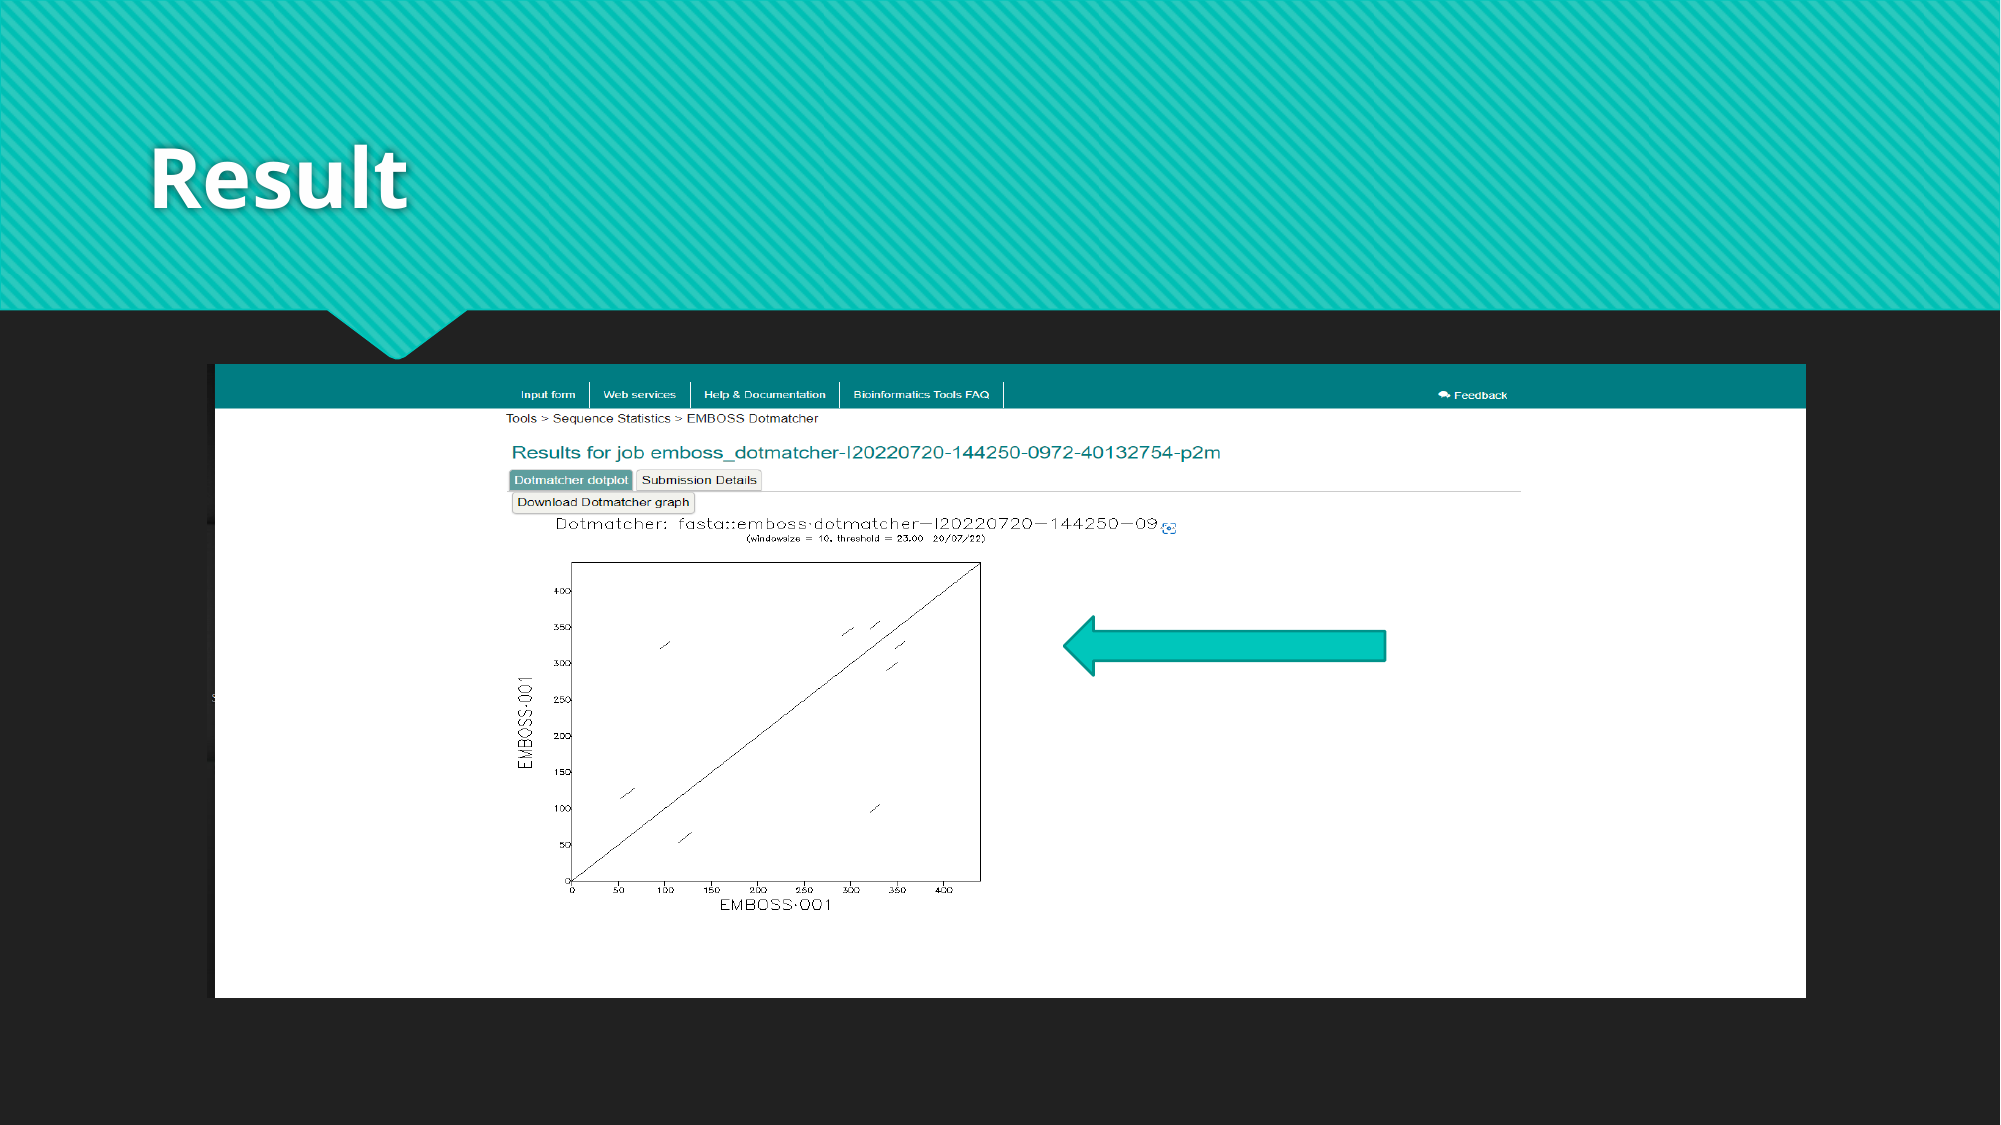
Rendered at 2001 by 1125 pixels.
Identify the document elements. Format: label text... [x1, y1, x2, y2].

title Result [132, 73, 1868, 233]
picture [207, 364, 1806, 998]
